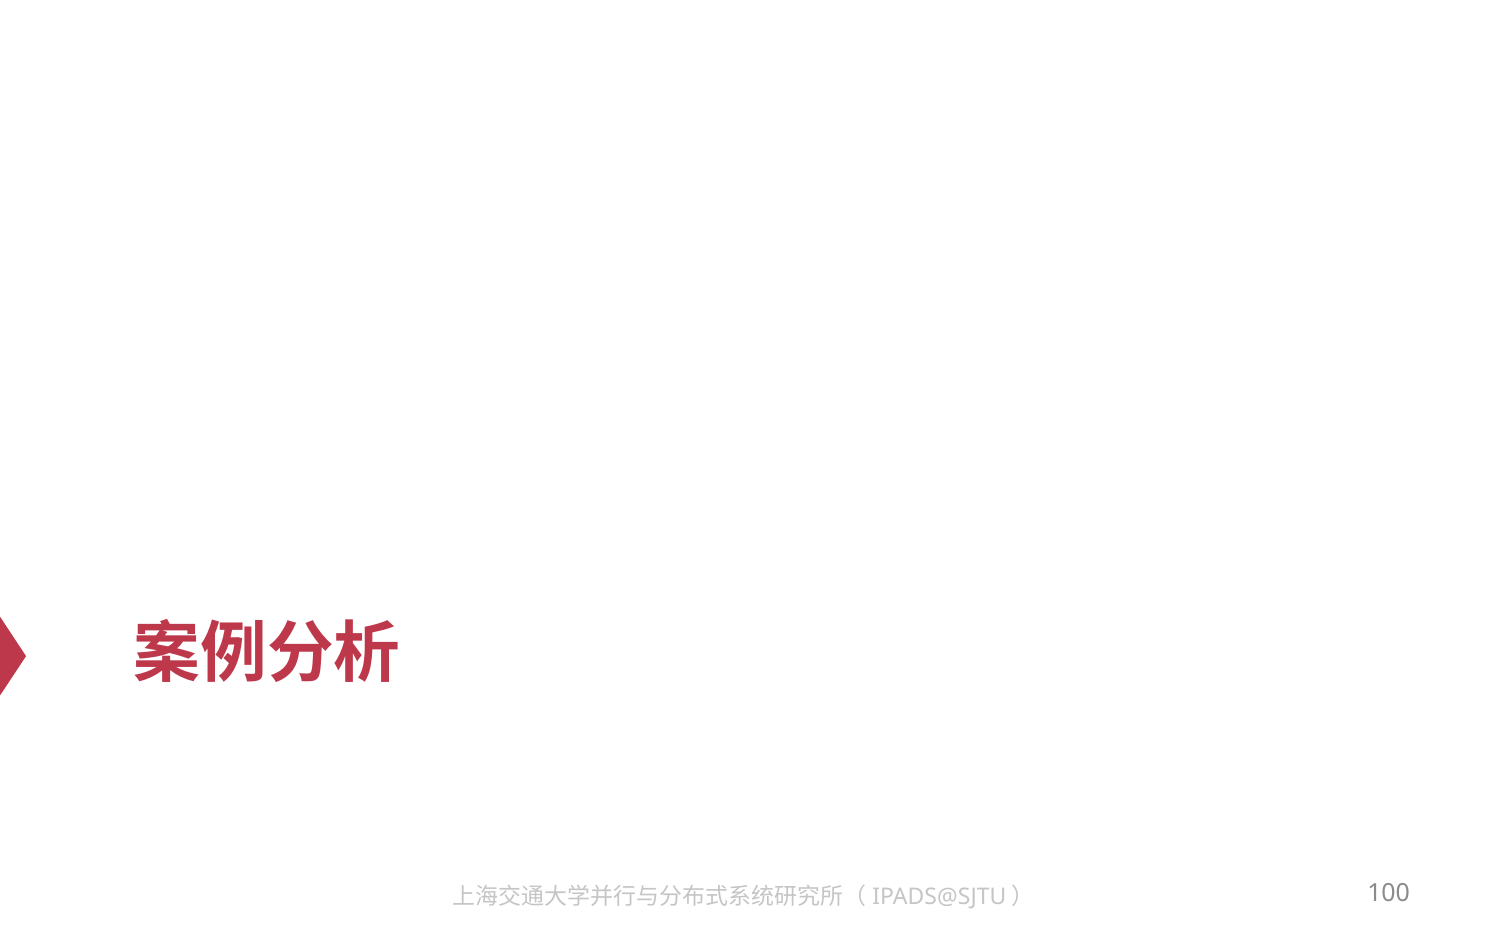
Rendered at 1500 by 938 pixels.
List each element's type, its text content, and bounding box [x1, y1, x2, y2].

title 案例分析 [118, 602, 1425, 789]
footer 上海交通大学并行与分布式系统研究所（IPADS@SJTU） [418, 870, 1069, 921]
slide_number 100 [1074, 868, 1425, 919]
